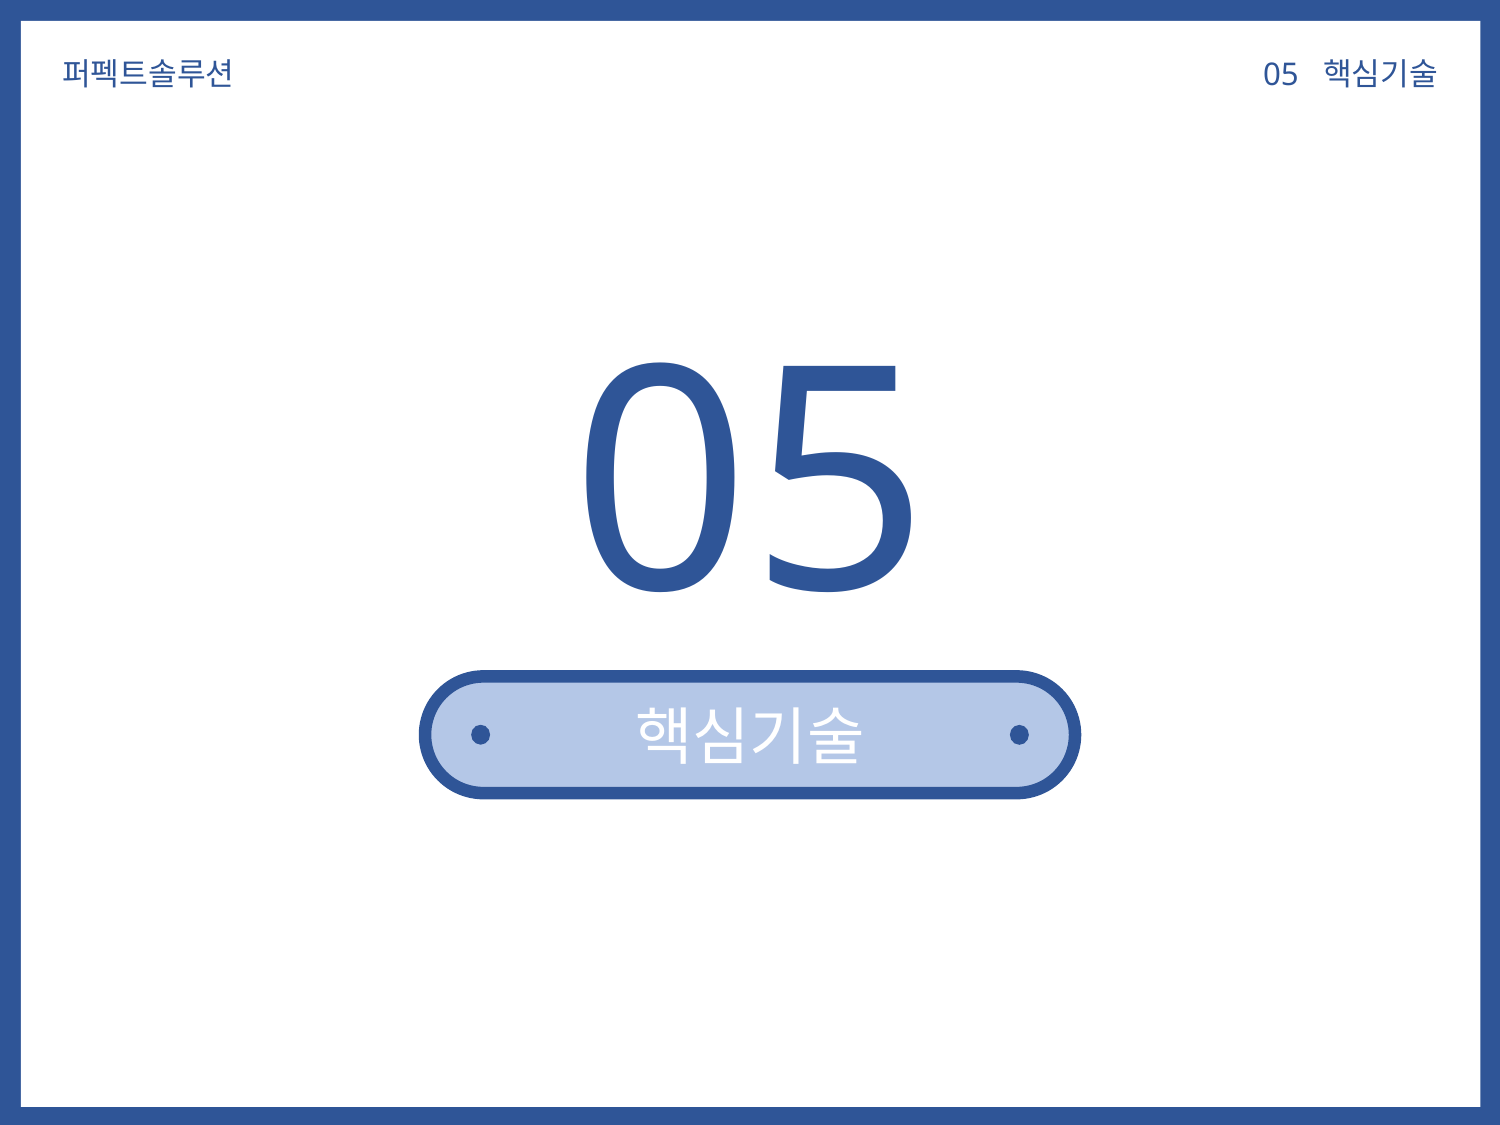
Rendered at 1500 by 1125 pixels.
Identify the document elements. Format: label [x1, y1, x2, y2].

text_box [0, 0, 1500, 1125]
